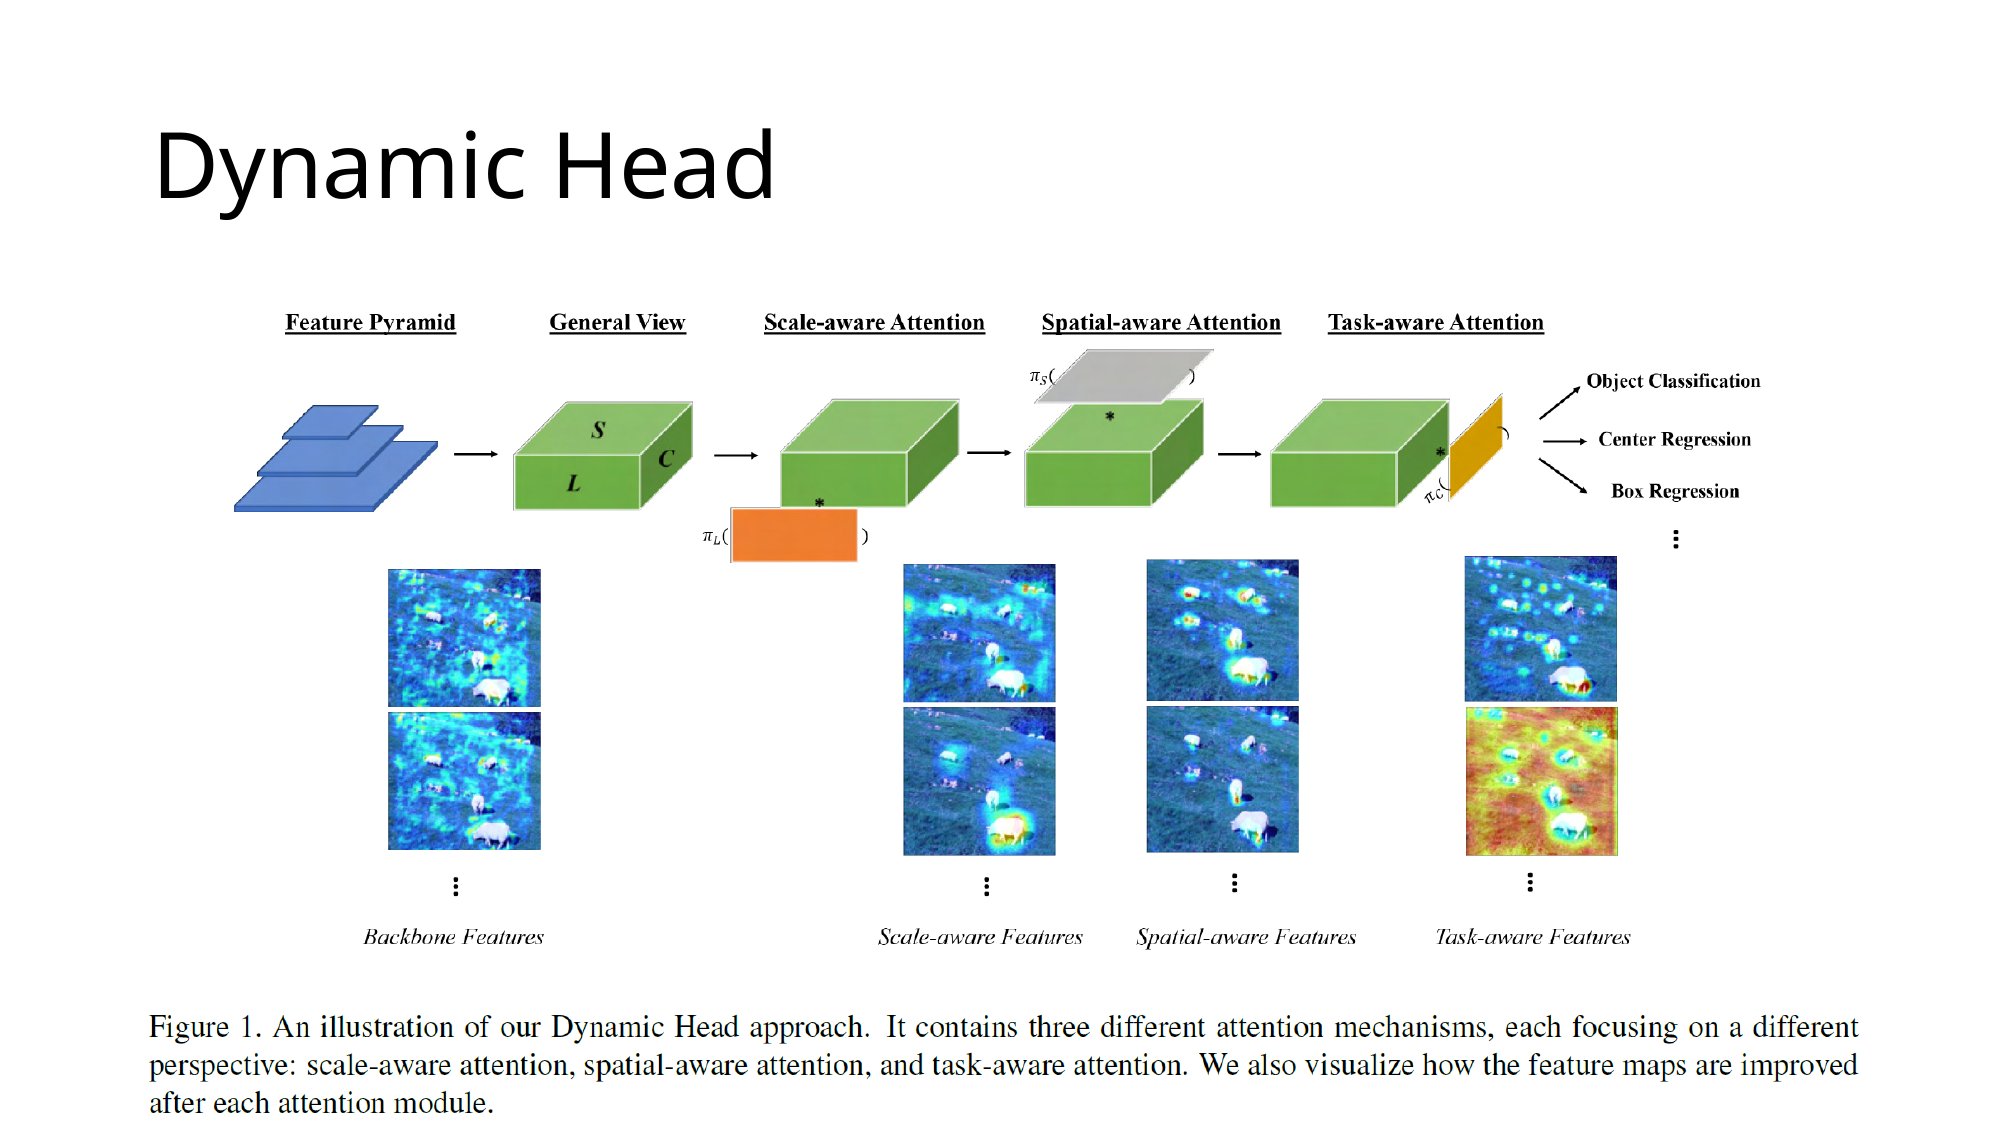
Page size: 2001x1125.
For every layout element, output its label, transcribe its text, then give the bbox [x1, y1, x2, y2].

title Dynamic Head [137, 59, 1863, 278]
picture [137, 299, 1863, 1124]
